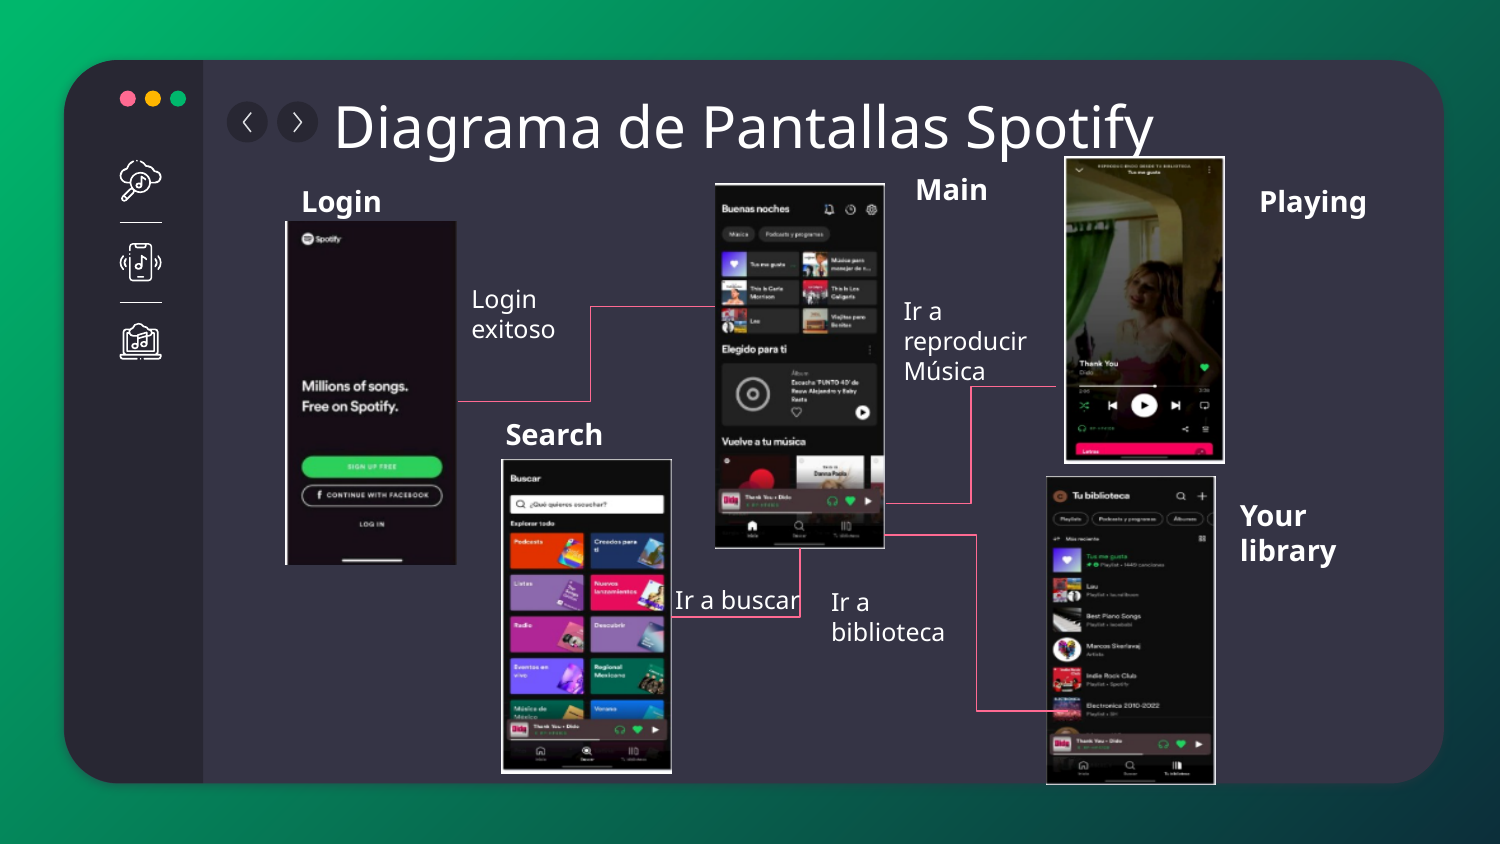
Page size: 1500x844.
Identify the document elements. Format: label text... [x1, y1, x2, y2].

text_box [884, 534, 1069, 712]
text_box Login [322, 168, 456, 221]
picture [715, 183, 885, 549]
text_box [701, 518, 771, 648]
text_box Your library [1224, 482, 1395, 583]
text_box Ir a reproducir Música [890, 280, 1058, 386]
title Diagrama de Pantallas Spotify [319, 90, 1373, 169]
picture [1046, 476, 1217, 786]
text_box Ir a buscar [775, 569, 860, 630]
text_box Ir a buscar [676, 569, 696, 630]
picture [1064, 155, 1225, 465]
picture [501, 459, 672, 775]
text_box Playing [1244, 168, 1414, 234]
text_box Login exitoso [461, 268, 626, 304]
picture [284, 221, 457, 565]
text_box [458, 306, 709, 402]
text_box Ir a biblioteca [816, 571, 879, 662]
text_box Search [490, 410, 661, 467]
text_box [118, 90, 319, 360]
text_box Main [900, 156, 1062, 221]
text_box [885, 386, 1057, 504]
